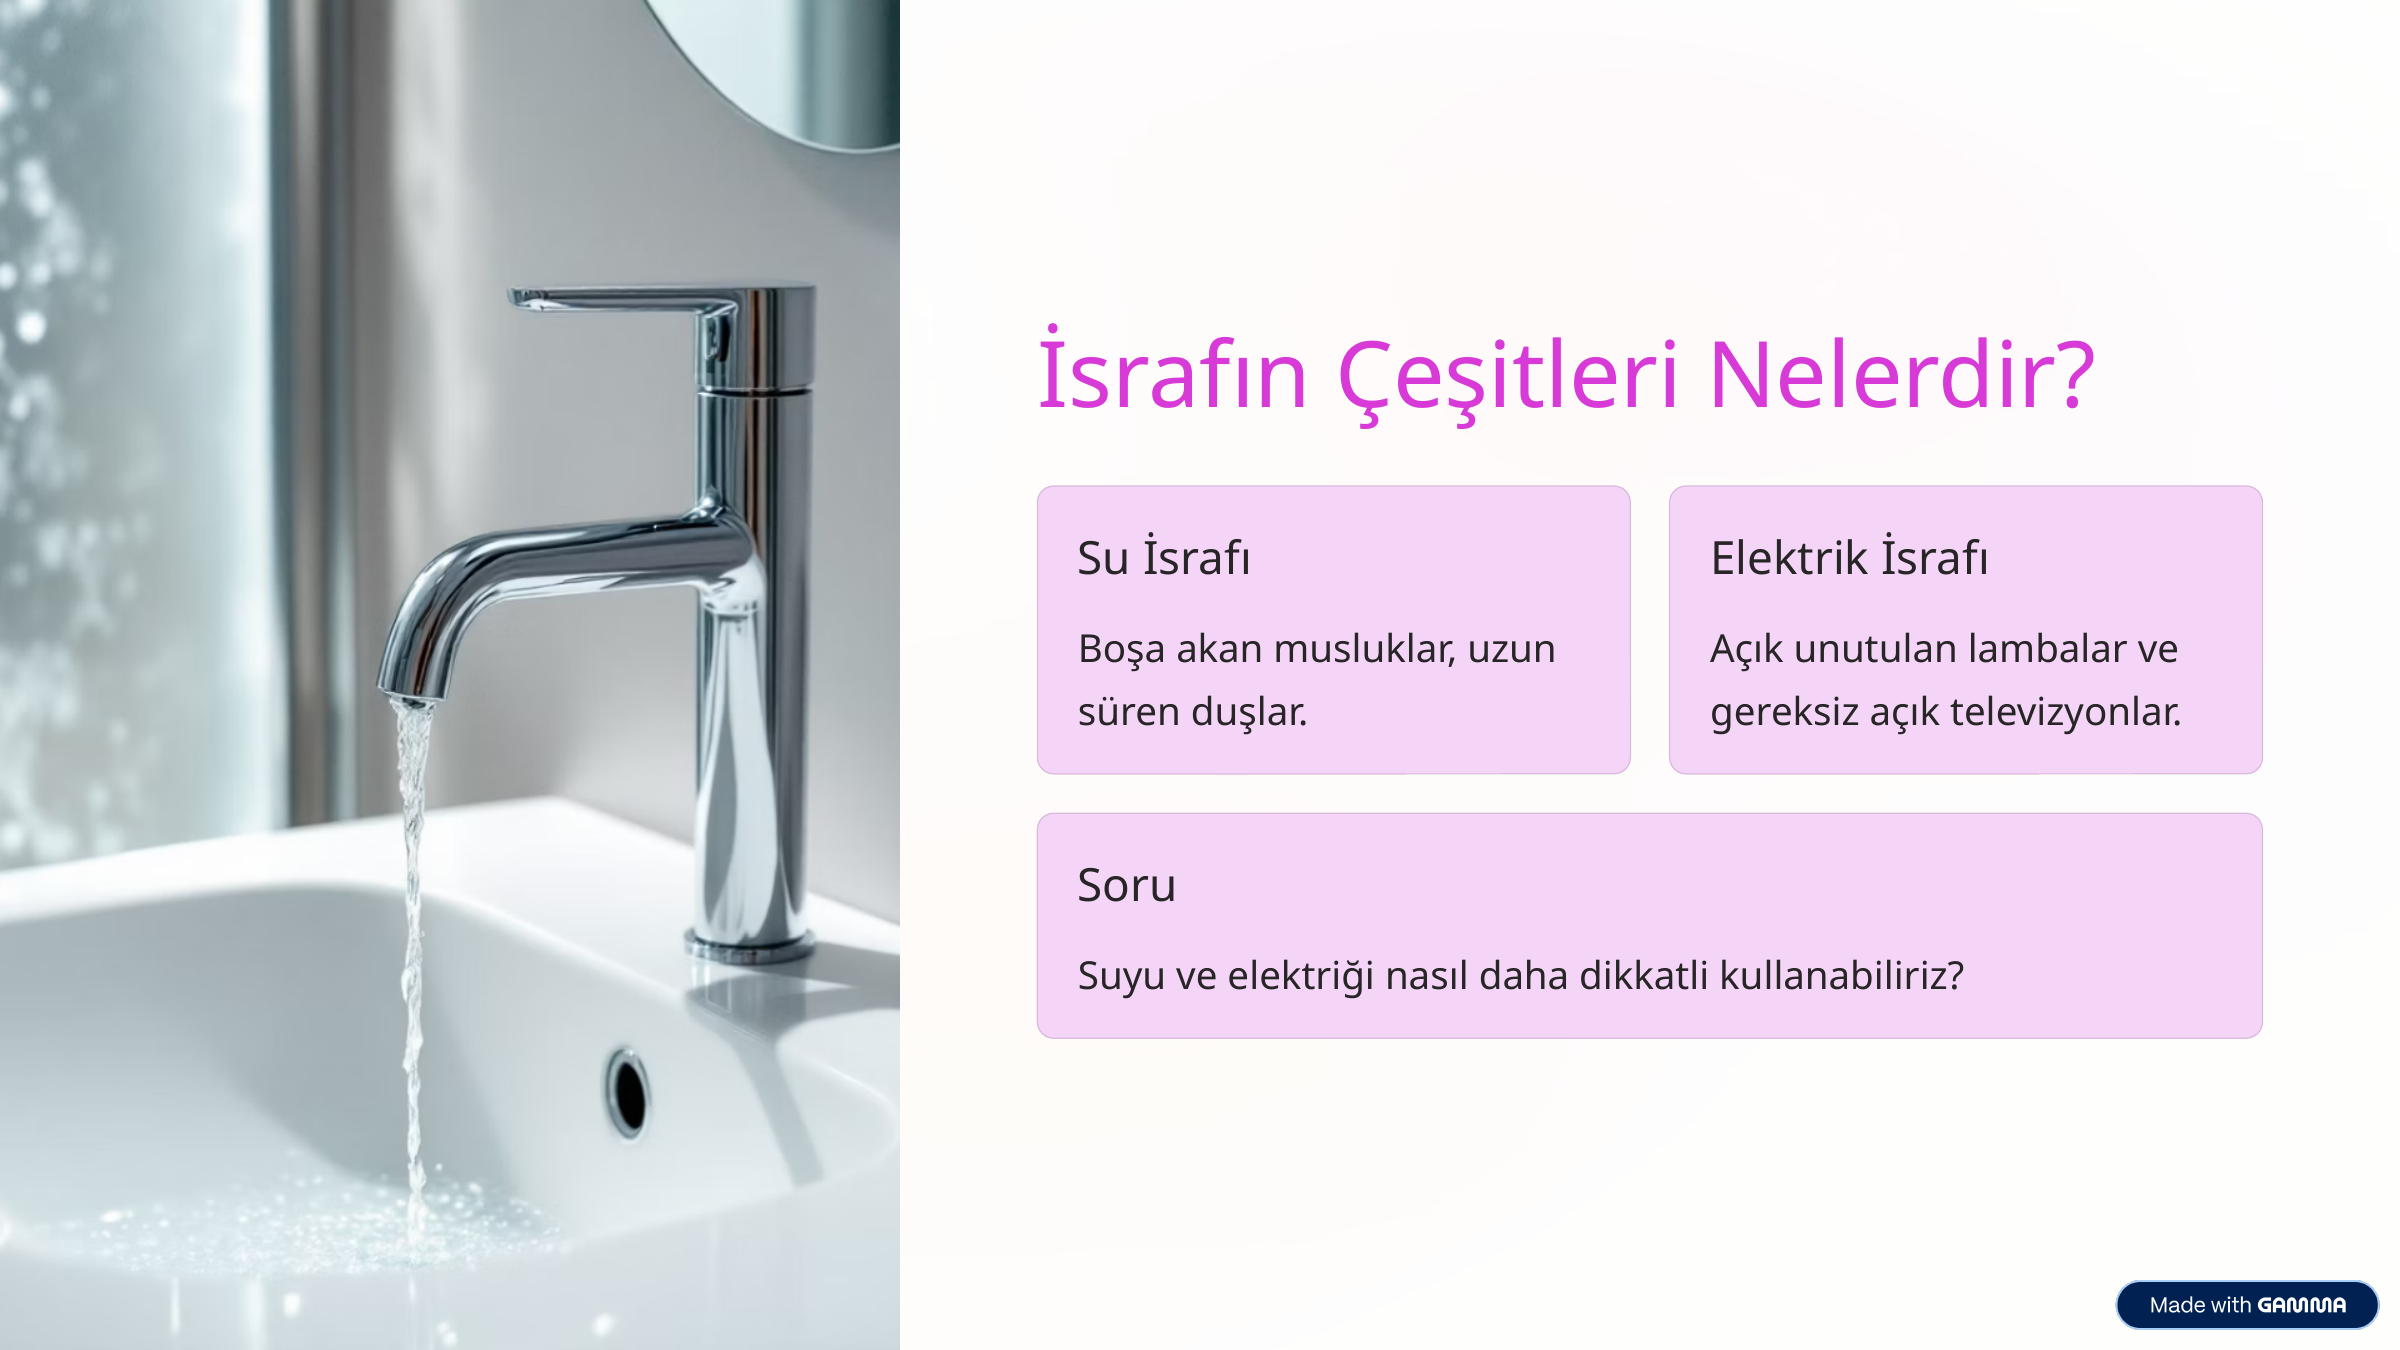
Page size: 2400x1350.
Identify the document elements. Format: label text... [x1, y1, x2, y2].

text_box Soru [1077, 853, 1540, 912]
picture [2106, 1271, 2389, 1339]
text_box Su İsrafı [1077, 526, 1540, 585]
text_box Elektrik İsrafı [1710, 526, 2173, 585]
text_box [1037, 813, 2263, 1039]
picture [0, 0, 900, 1350]
text_box İsrafın Çeşitleri Nelerdir? [1037, 311, 2121, 428]
text_box [1669, 485, 2263, 774]
text_box [1037, 485, 1631, 774]
text_box Açık unutulan lambalar ve gereksiz açık televizyonlar. [1710, 607, 2223, 734]
text_box Suyu ve elektriği nasıl daha dikkatli kullanabiliriz? [1077, 934, 2222, 998]
text_box Boşa akan musluklar, uzun süren duşlar. [1077, 607, 1590, 734]
